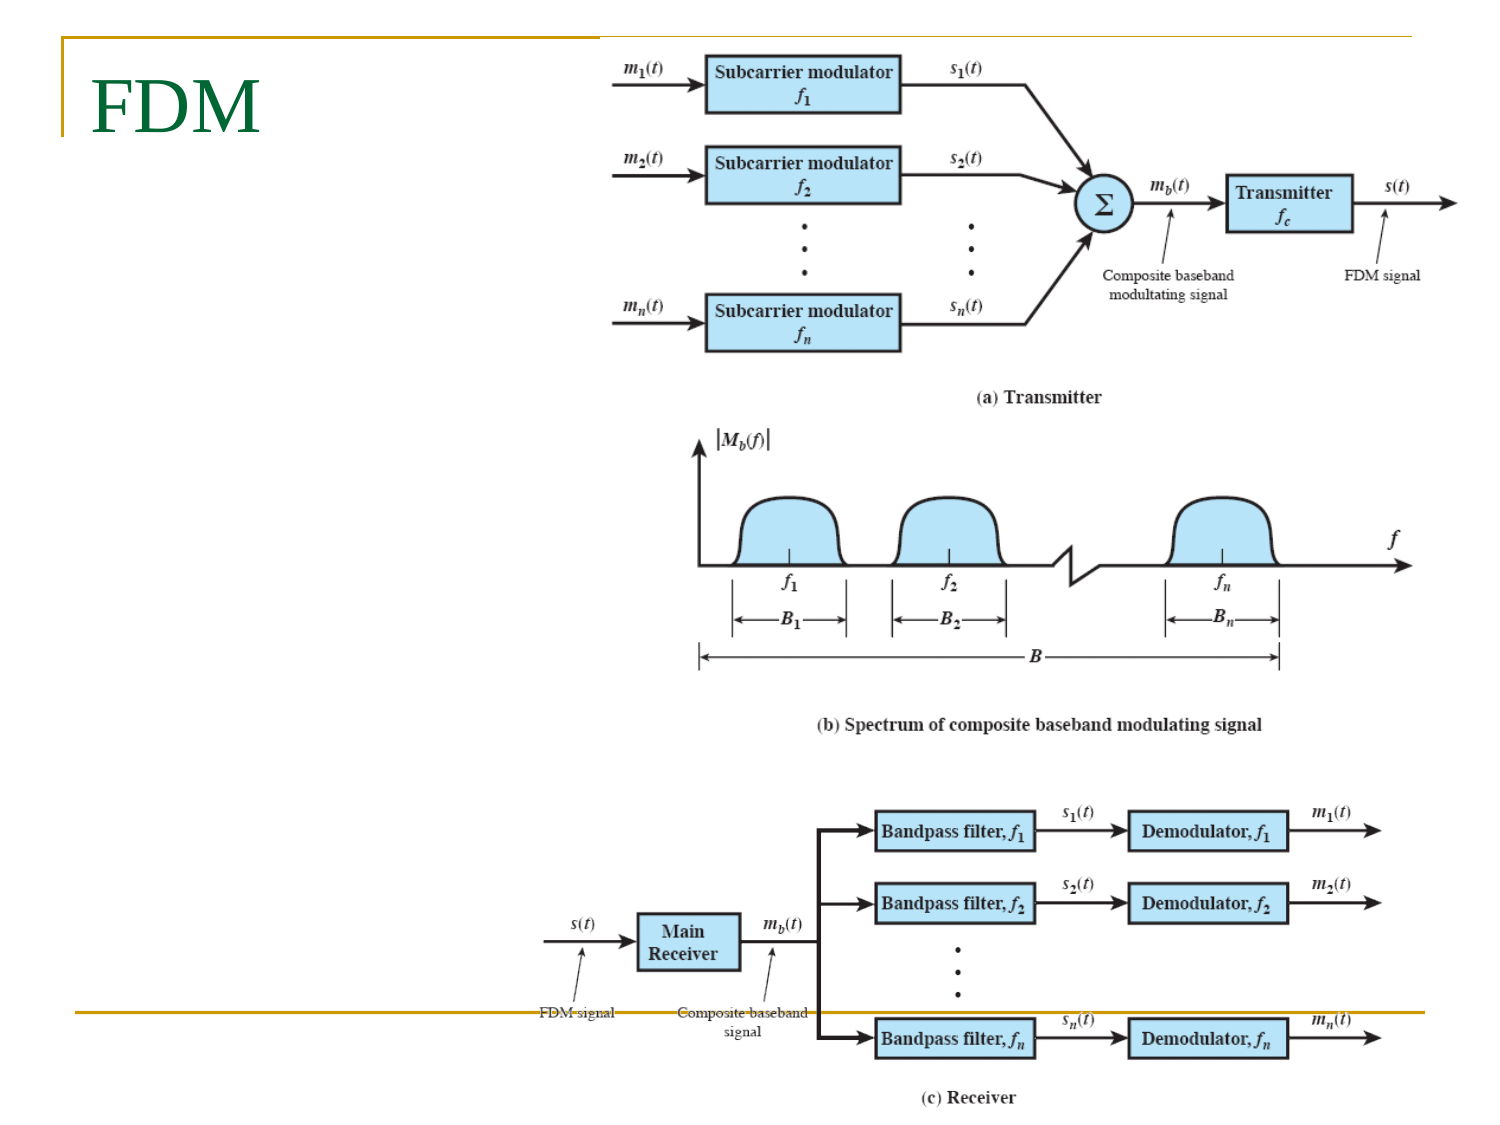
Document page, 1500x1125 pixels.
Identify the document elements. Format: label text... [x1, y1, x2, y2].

picture [599, 37, 1469, 750]
picture [524, 773, 1403, 1125]
title FDM [75, 45, 538, 233]
